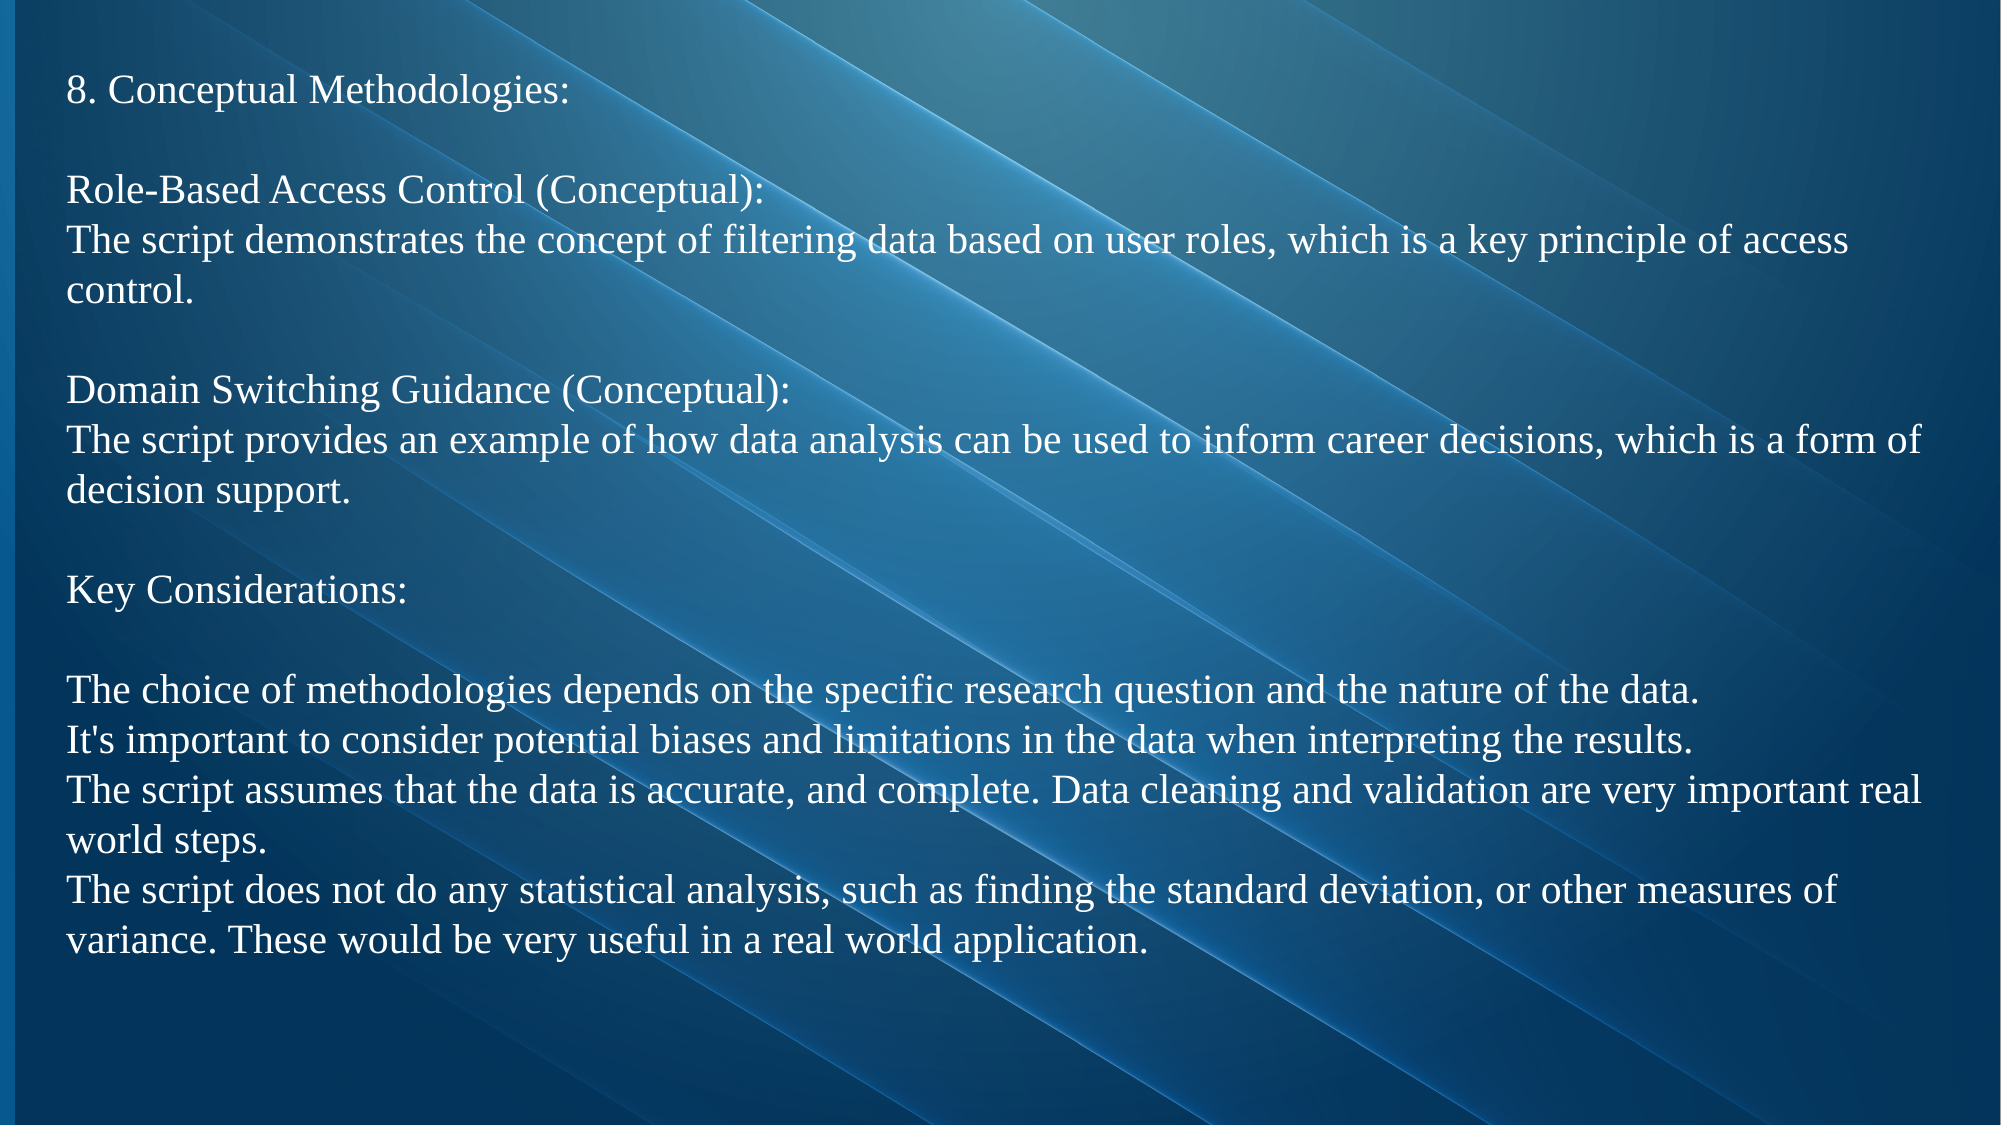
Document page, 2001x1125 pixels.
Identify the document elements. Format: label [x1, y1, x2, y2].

text_box [0, 0, 15, 1125]
picture [15, 0, 2000, 1125]
